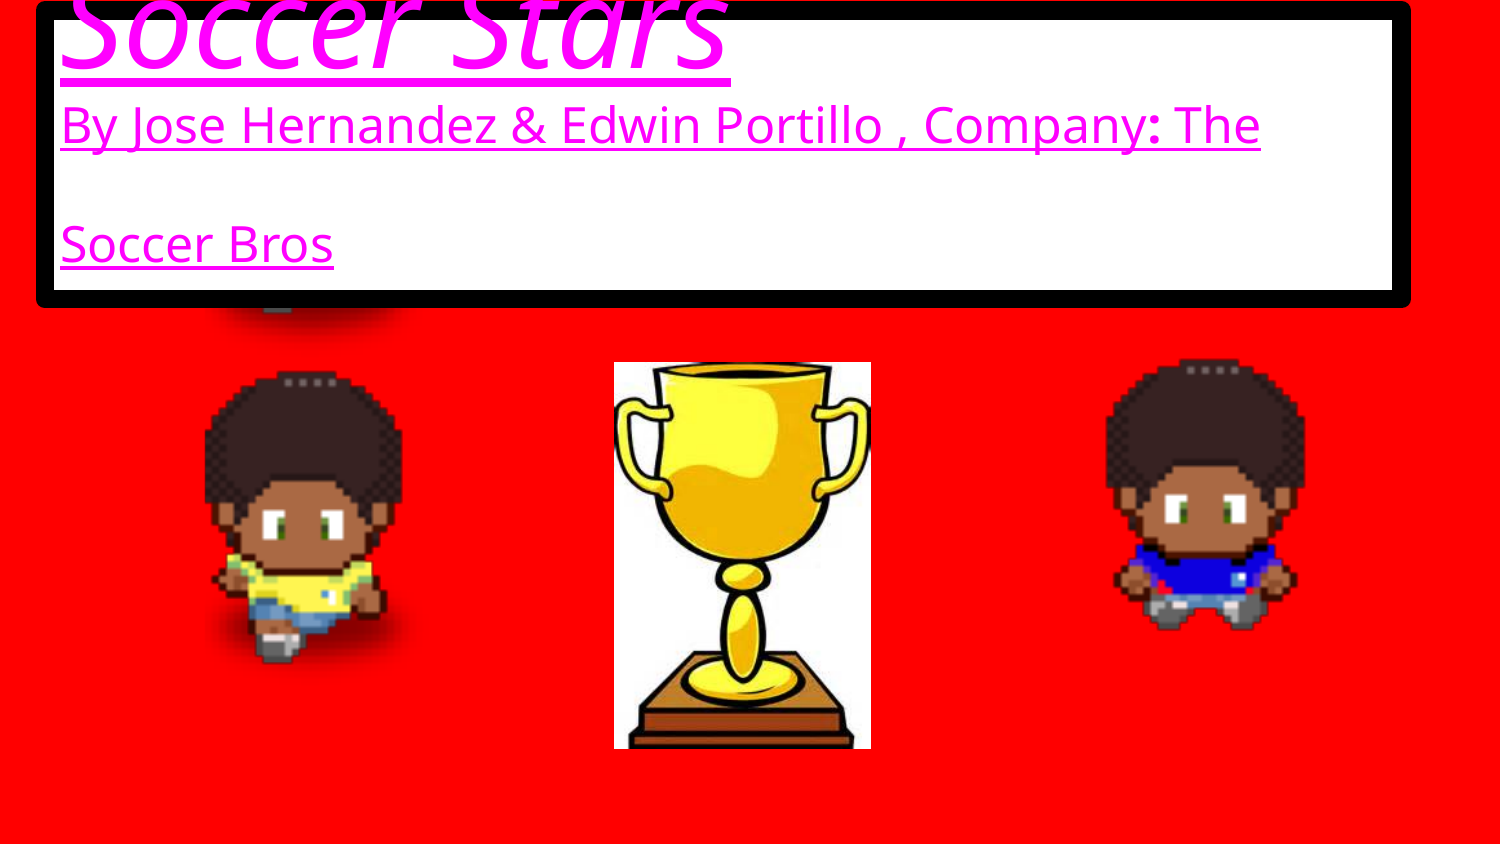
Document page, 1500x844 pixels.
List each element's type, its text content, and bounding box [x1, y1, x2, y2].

picture [614, 361, 871, 749]
picture [1071, 308, 1352, 673]
title Soccer Stars By Jose Hernandez & Edwin Portillo , Company: The Soccer Bros [44, 10, 1402, 299]
picture [204, 308, 439, 721]
